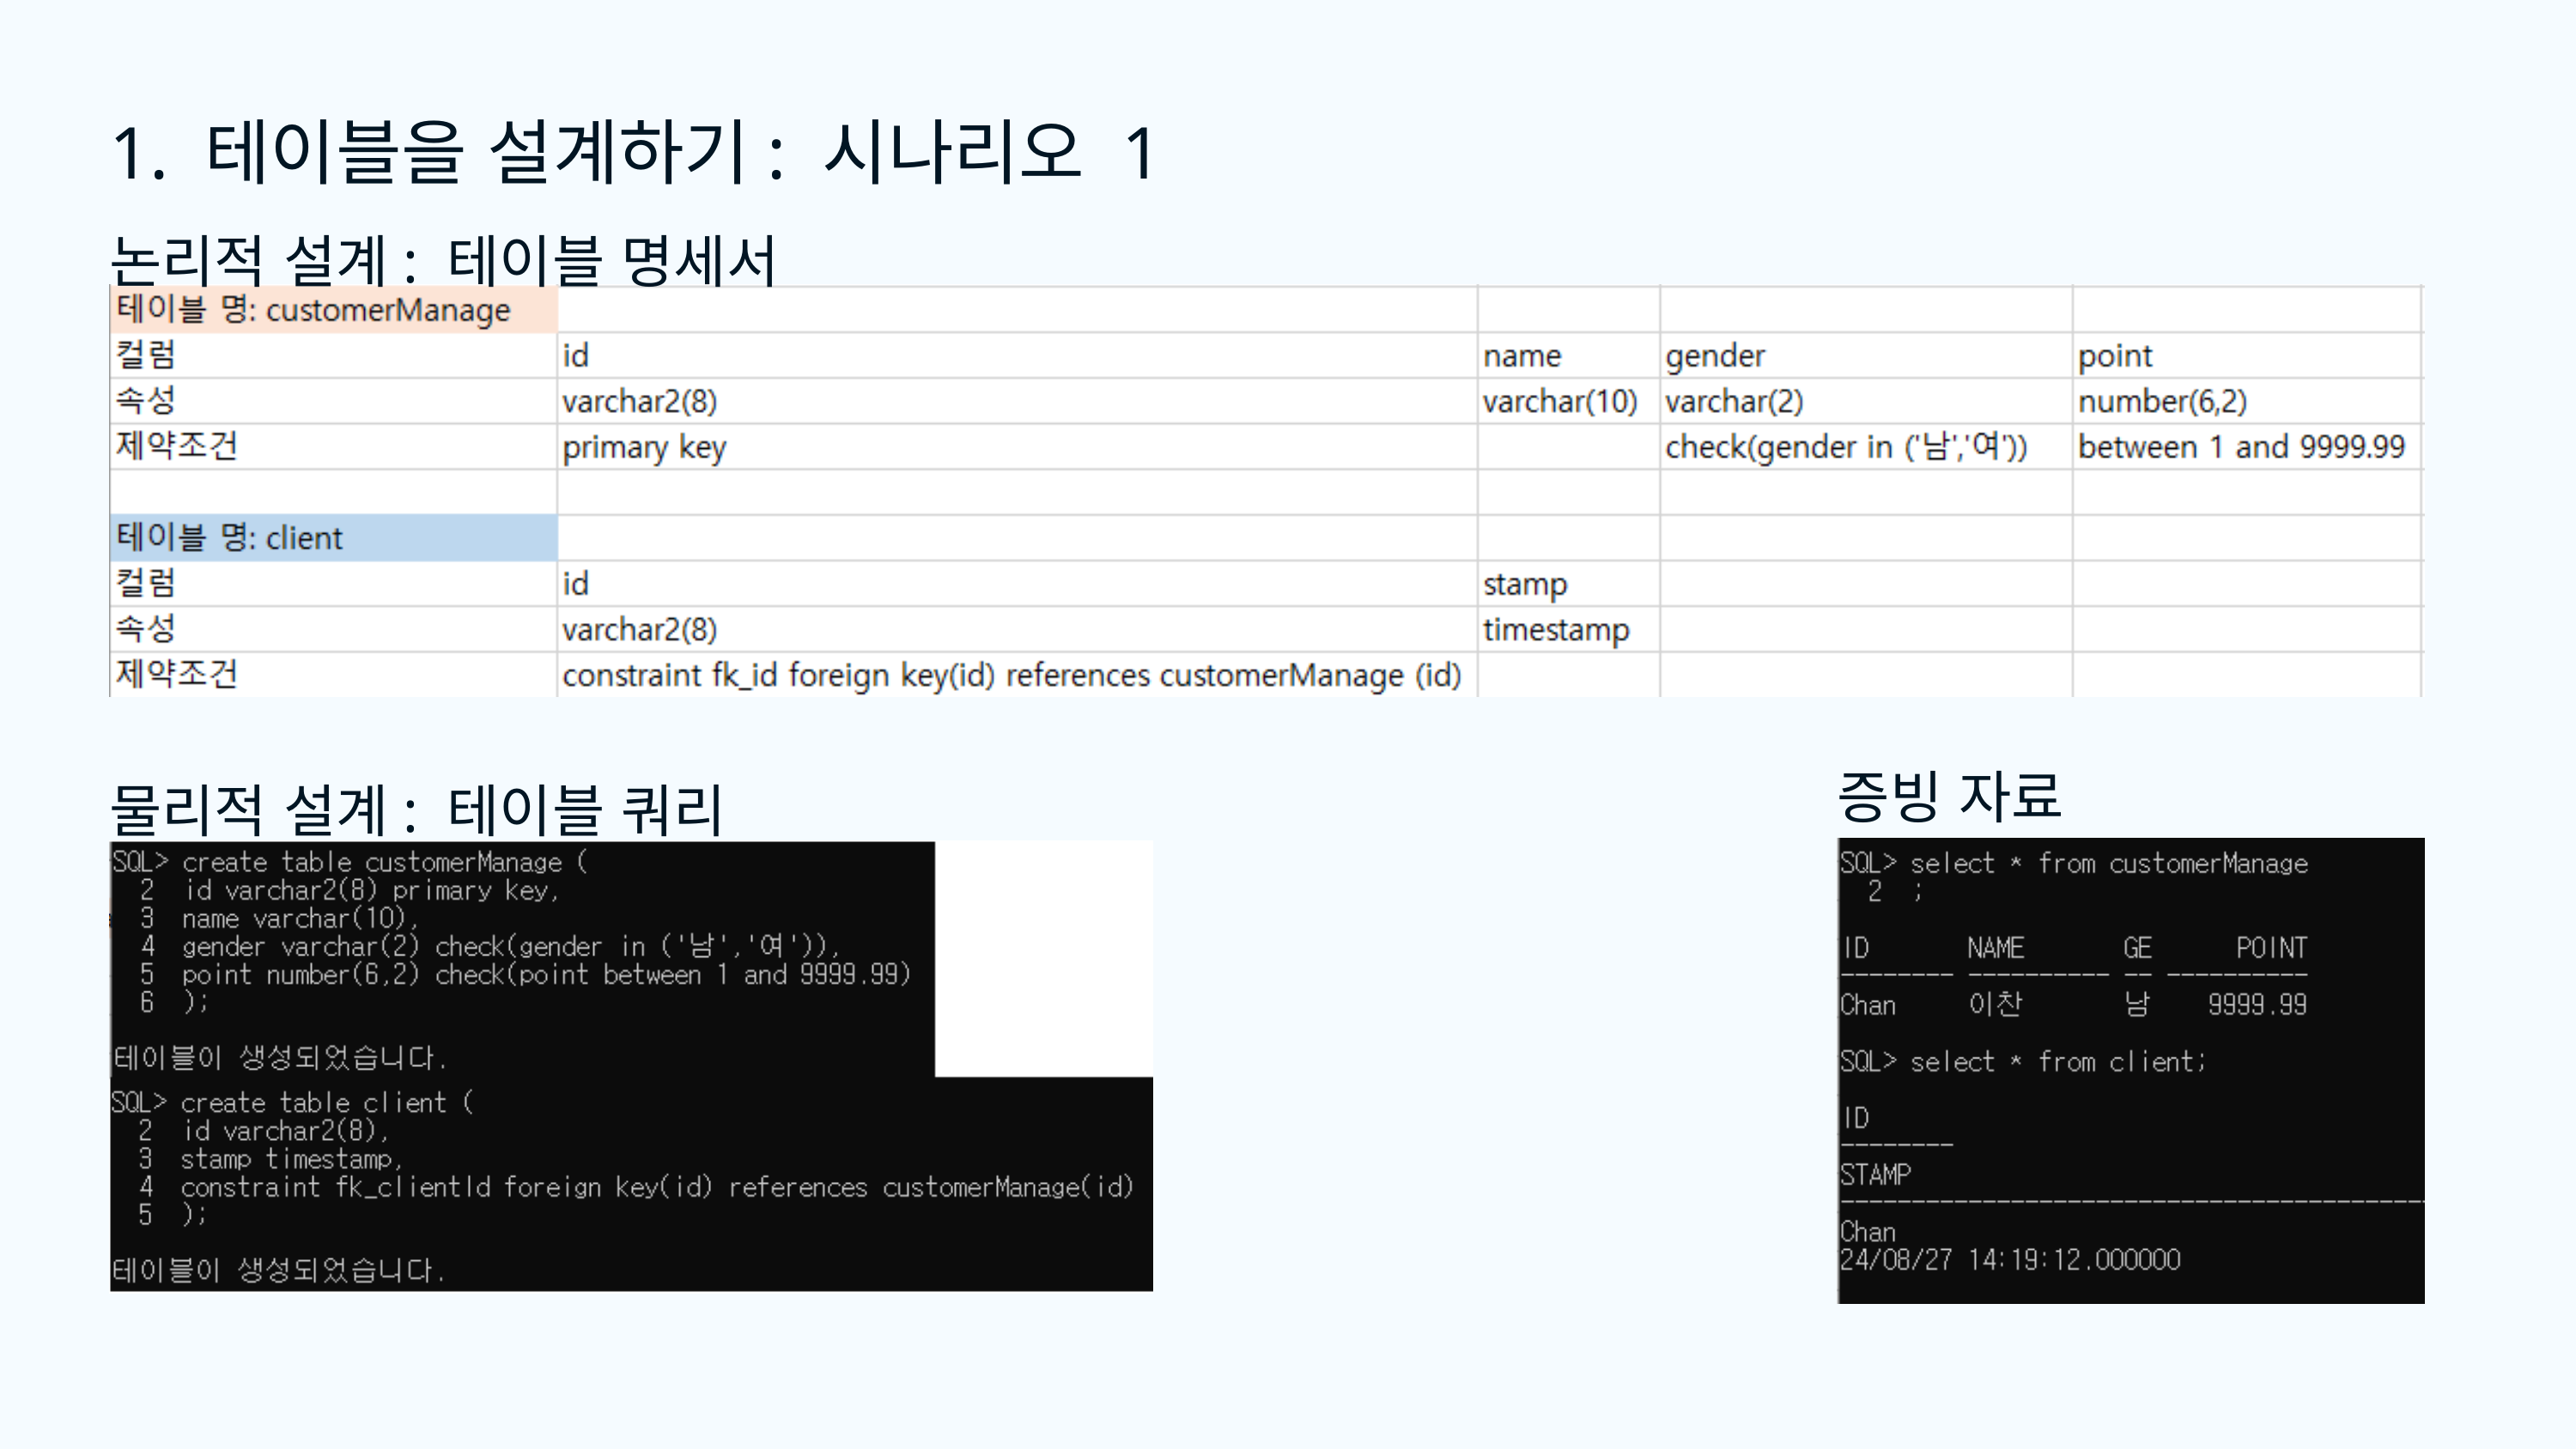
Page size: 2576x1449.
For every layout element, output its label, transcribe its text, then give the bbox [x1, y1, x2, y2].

text_box 증빙 자료 [1837, 729, 2383, 830]
text_box 물리적 설계: 테이블 쿼리 [109, 743, 1481, 844]
picture [108, 840, 1153, 1294]
text_box 1. 테이블을 설계하기: 시나리오 1 [109, 93, 1481, 194]
text_box 논리적 설계: 테이블 명세서 [109, 194, 1481, 283]
picture [1837, 838, 2426, 1304]
picture [108, 283, 2426, 697]
